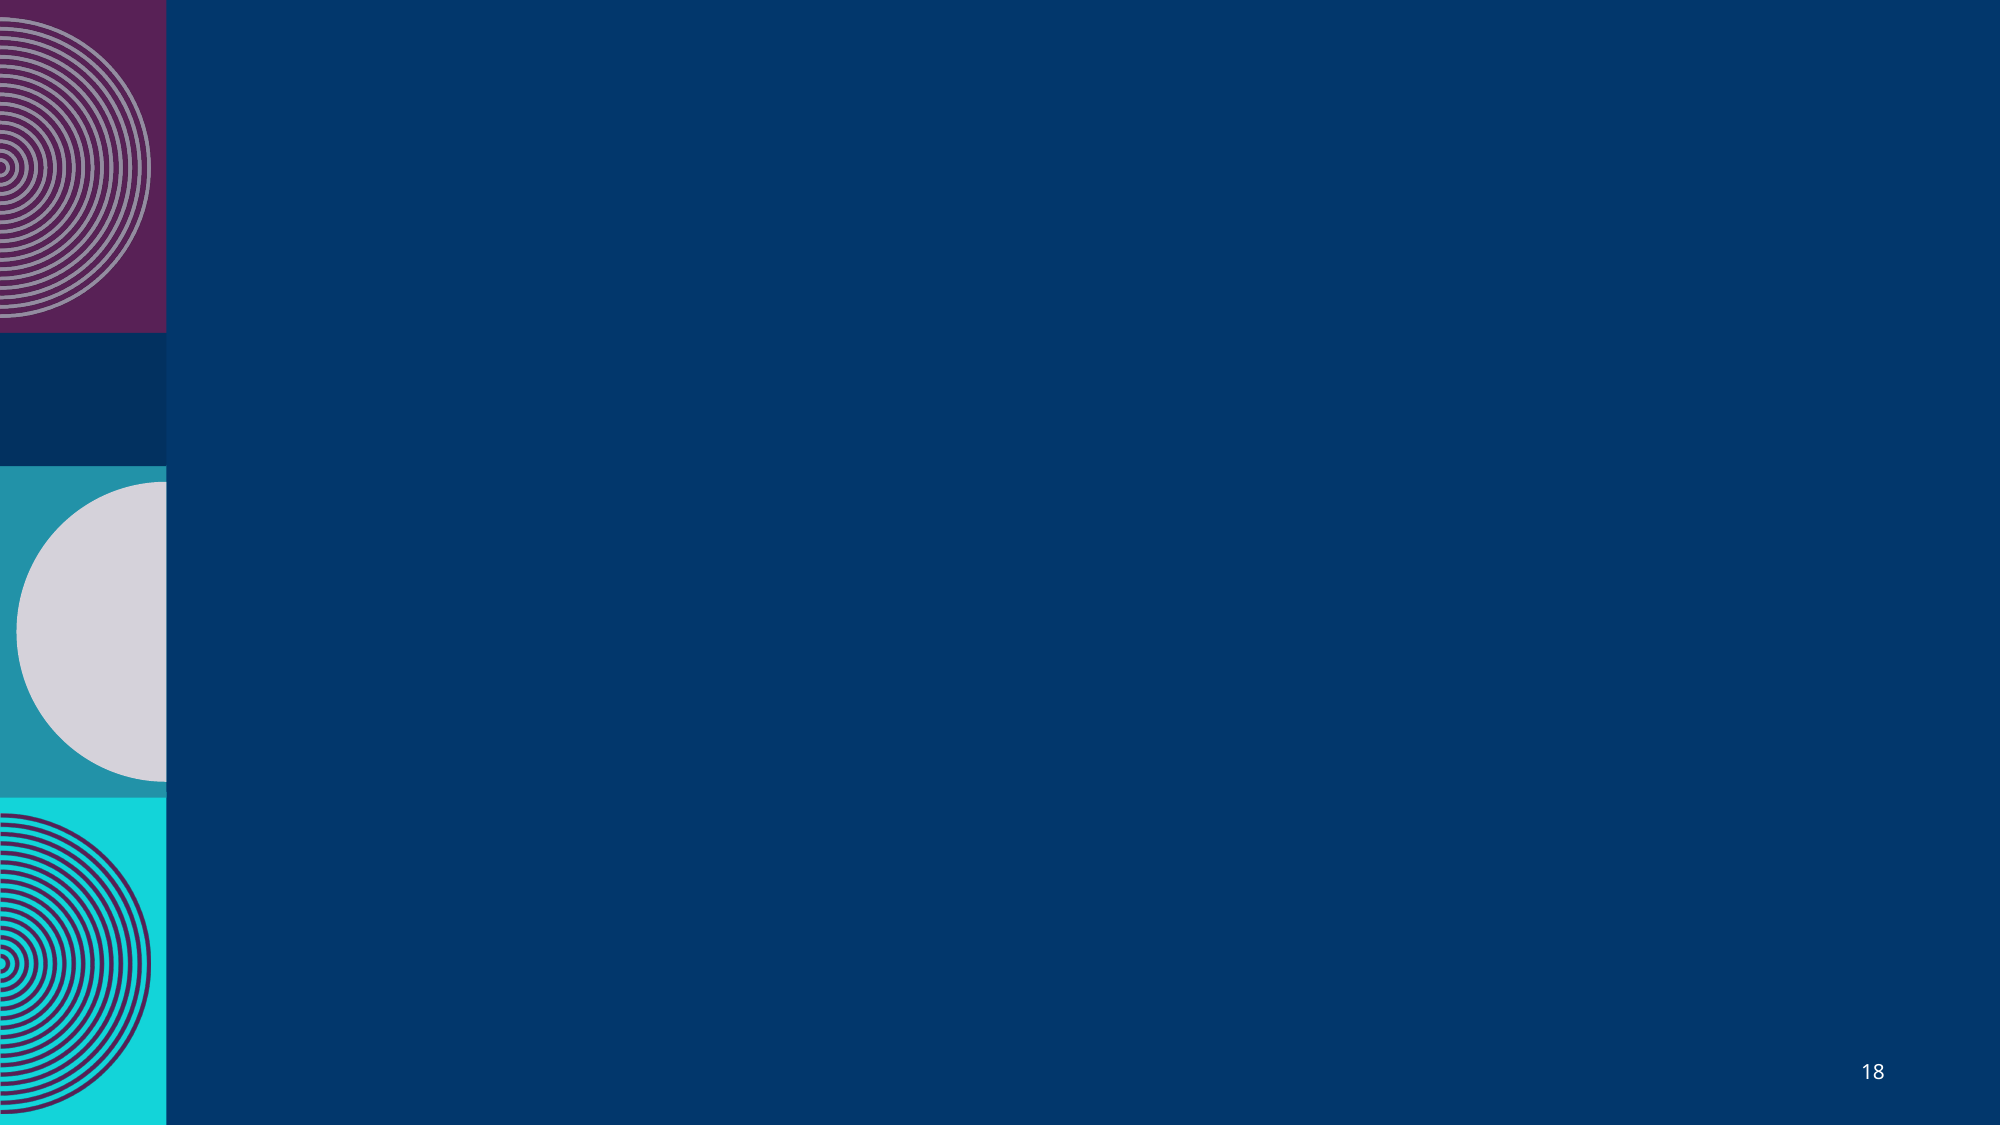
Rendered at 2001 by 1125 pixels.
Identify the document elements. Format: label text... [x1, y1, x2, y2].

picture [1, 18, 151, 318]
slide_number 18 [1824, 1042, 1900, 1103]
picture [1, 814, 151, 1114]
